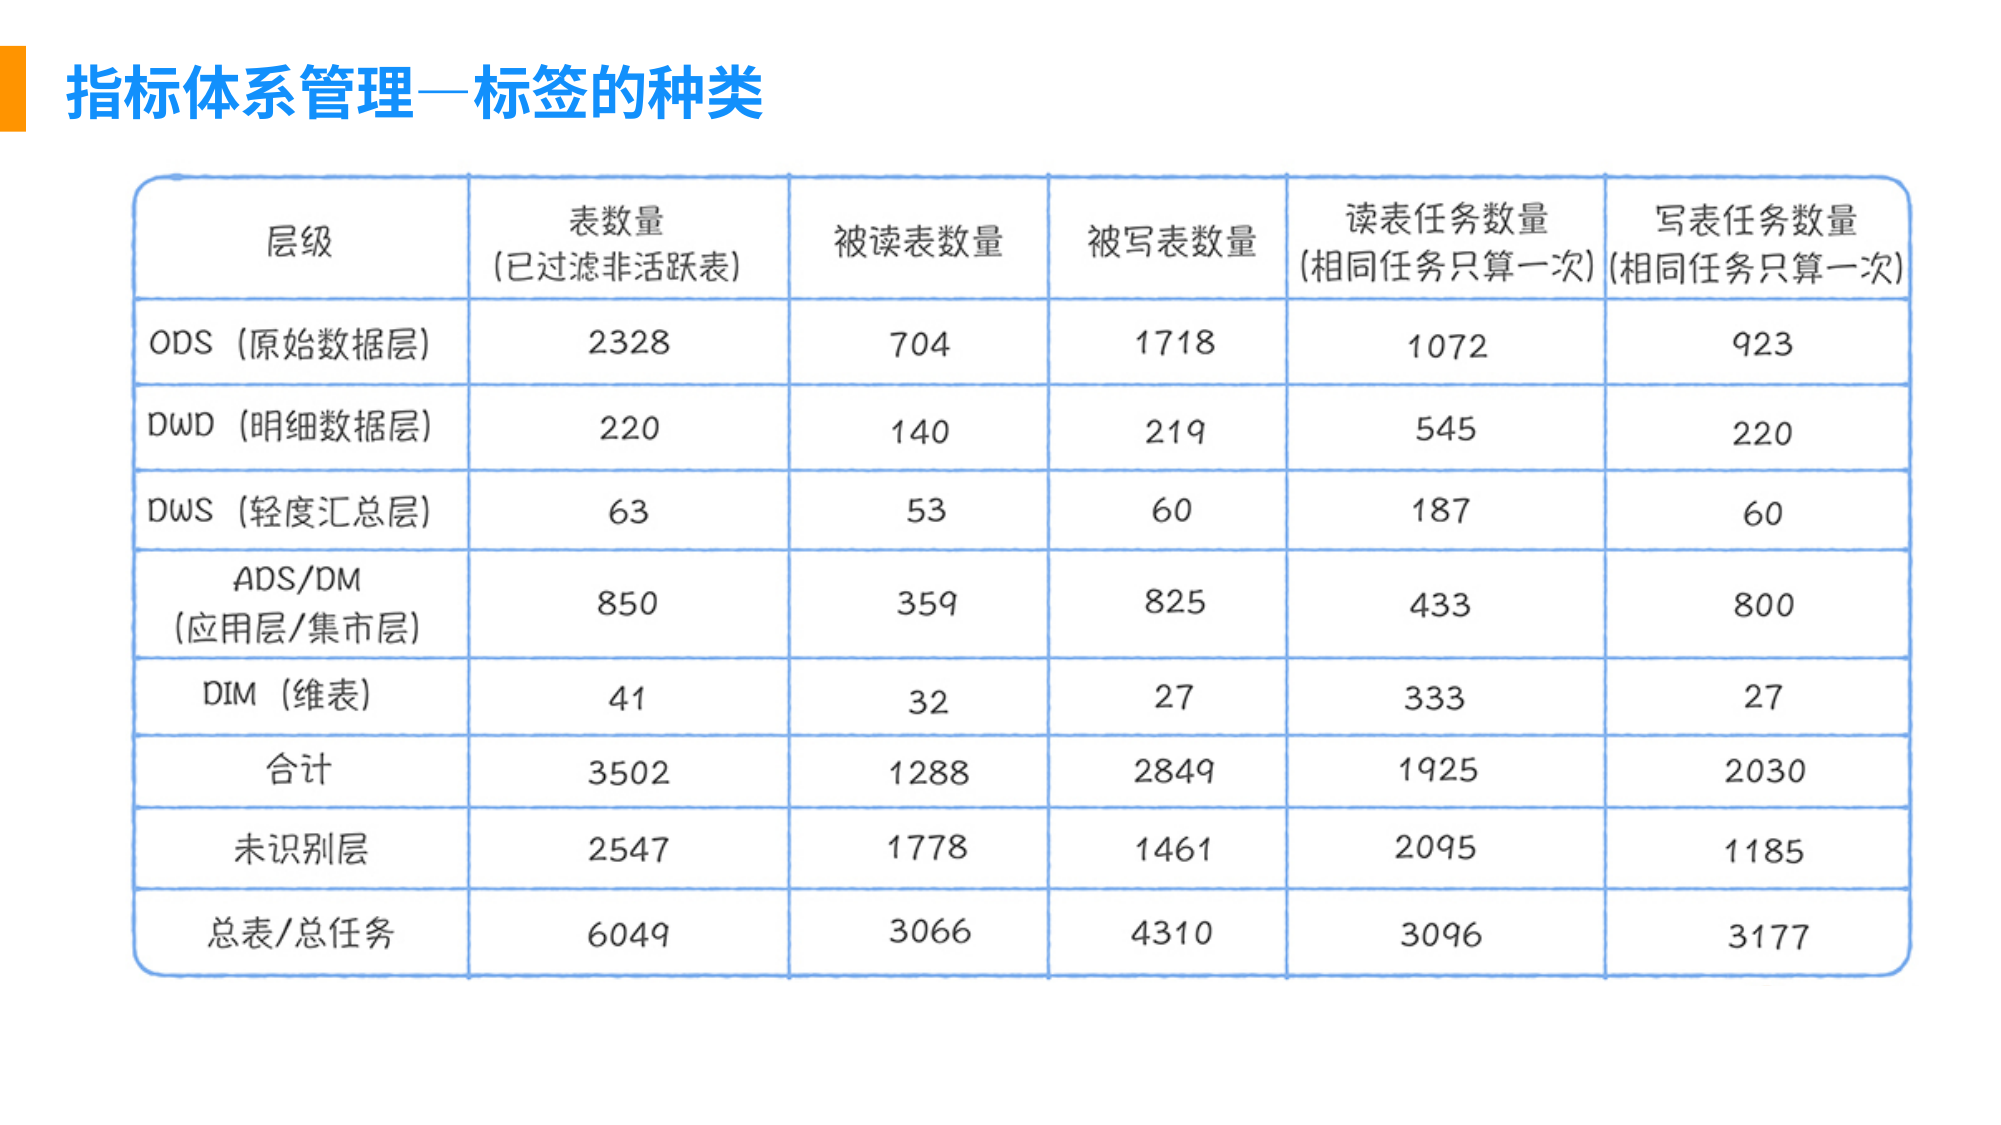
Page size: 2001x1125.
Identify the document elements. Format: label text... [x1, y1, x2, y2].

picture [73, 134, 1968, 1047]
text_box 指标体系管理—标签的种类 [50, 48, 1708, 134]
